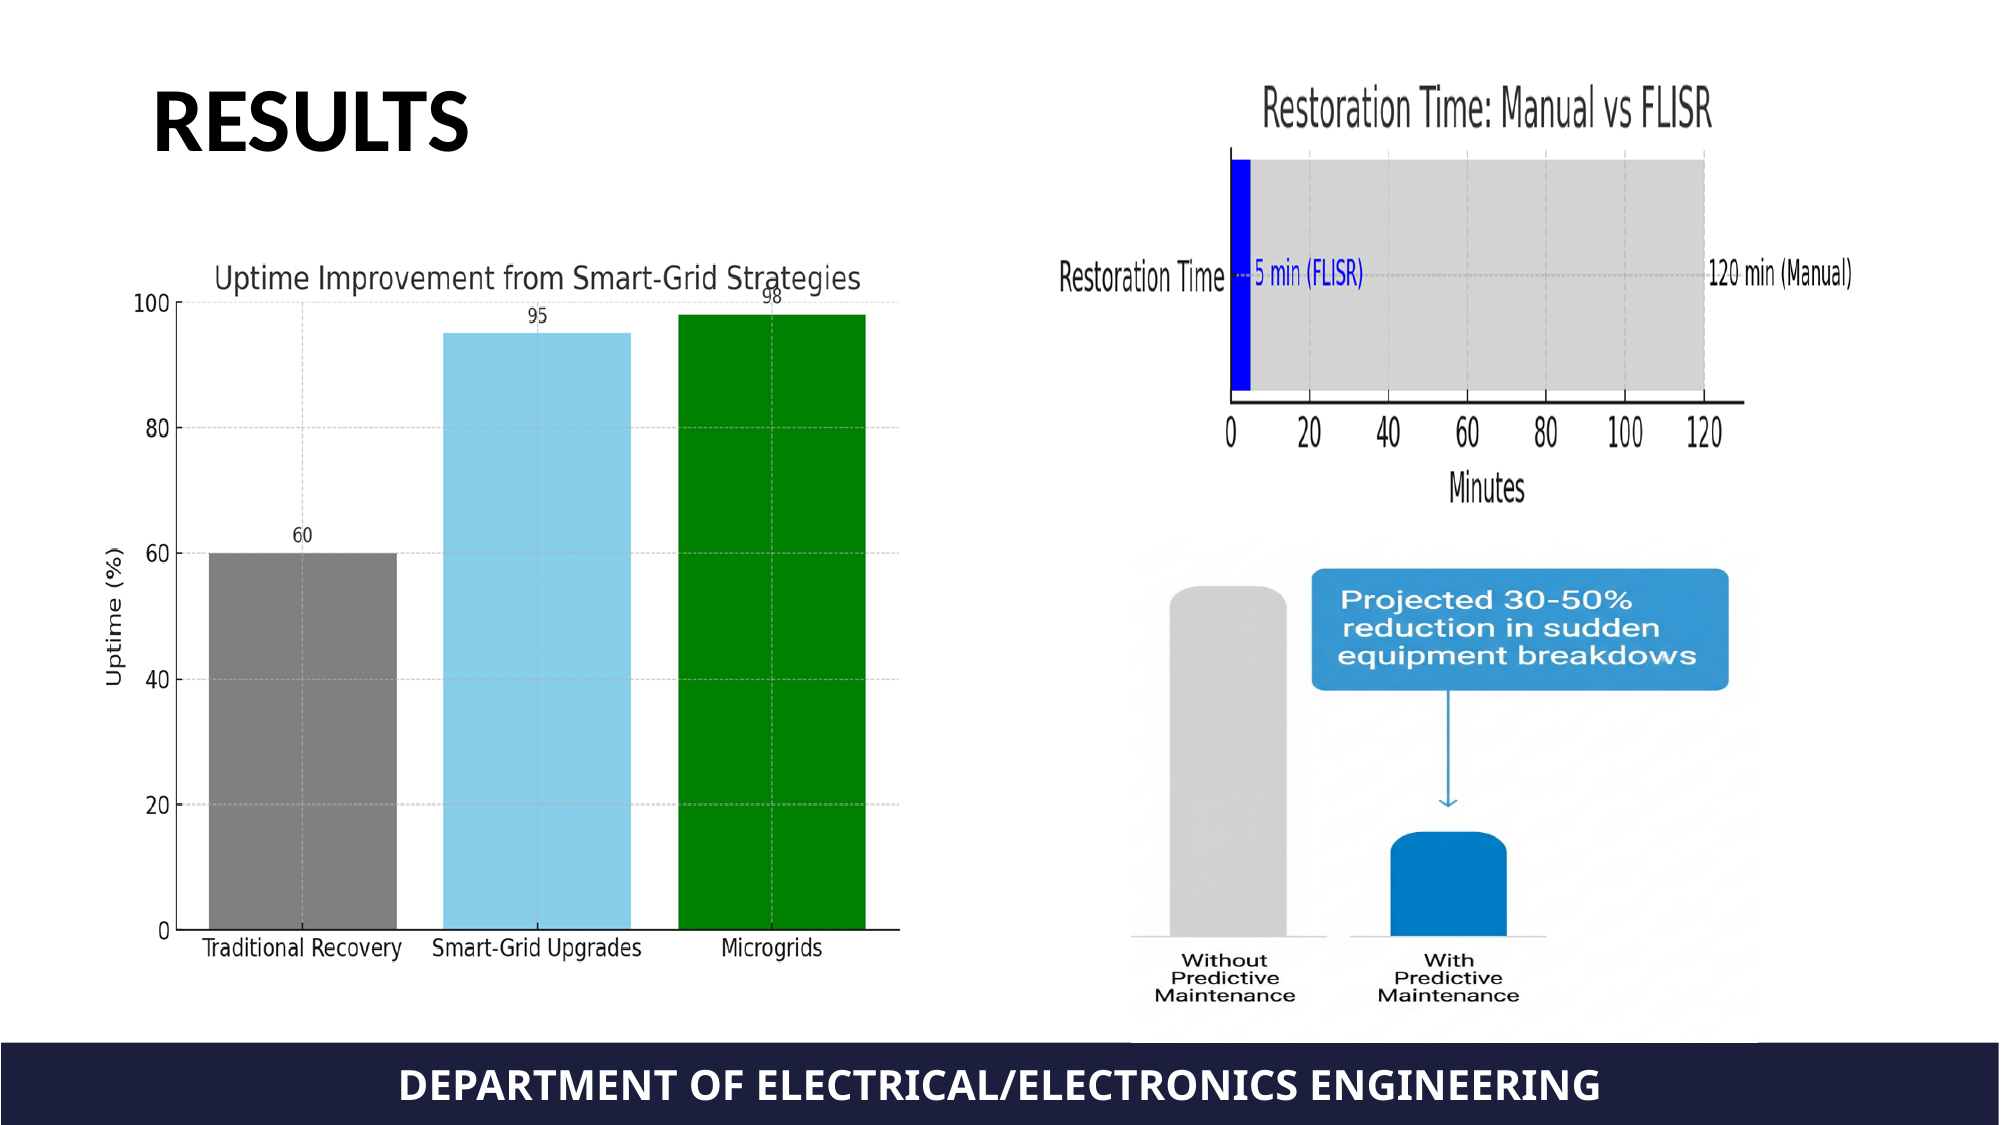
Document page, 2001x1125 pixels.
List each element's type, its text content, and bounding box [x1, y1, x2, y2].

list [1131, 536, 1759, 1043]
title RESULTS [137, 59, 910, 185]
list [1047, 59, 1863, 536]
picture [94, 250, 910, 977]
text_box DEPARTMENT OF ELECTRICAL/ELECTRONICS ENGINEERING [1, 1042, 1999, 1125]
